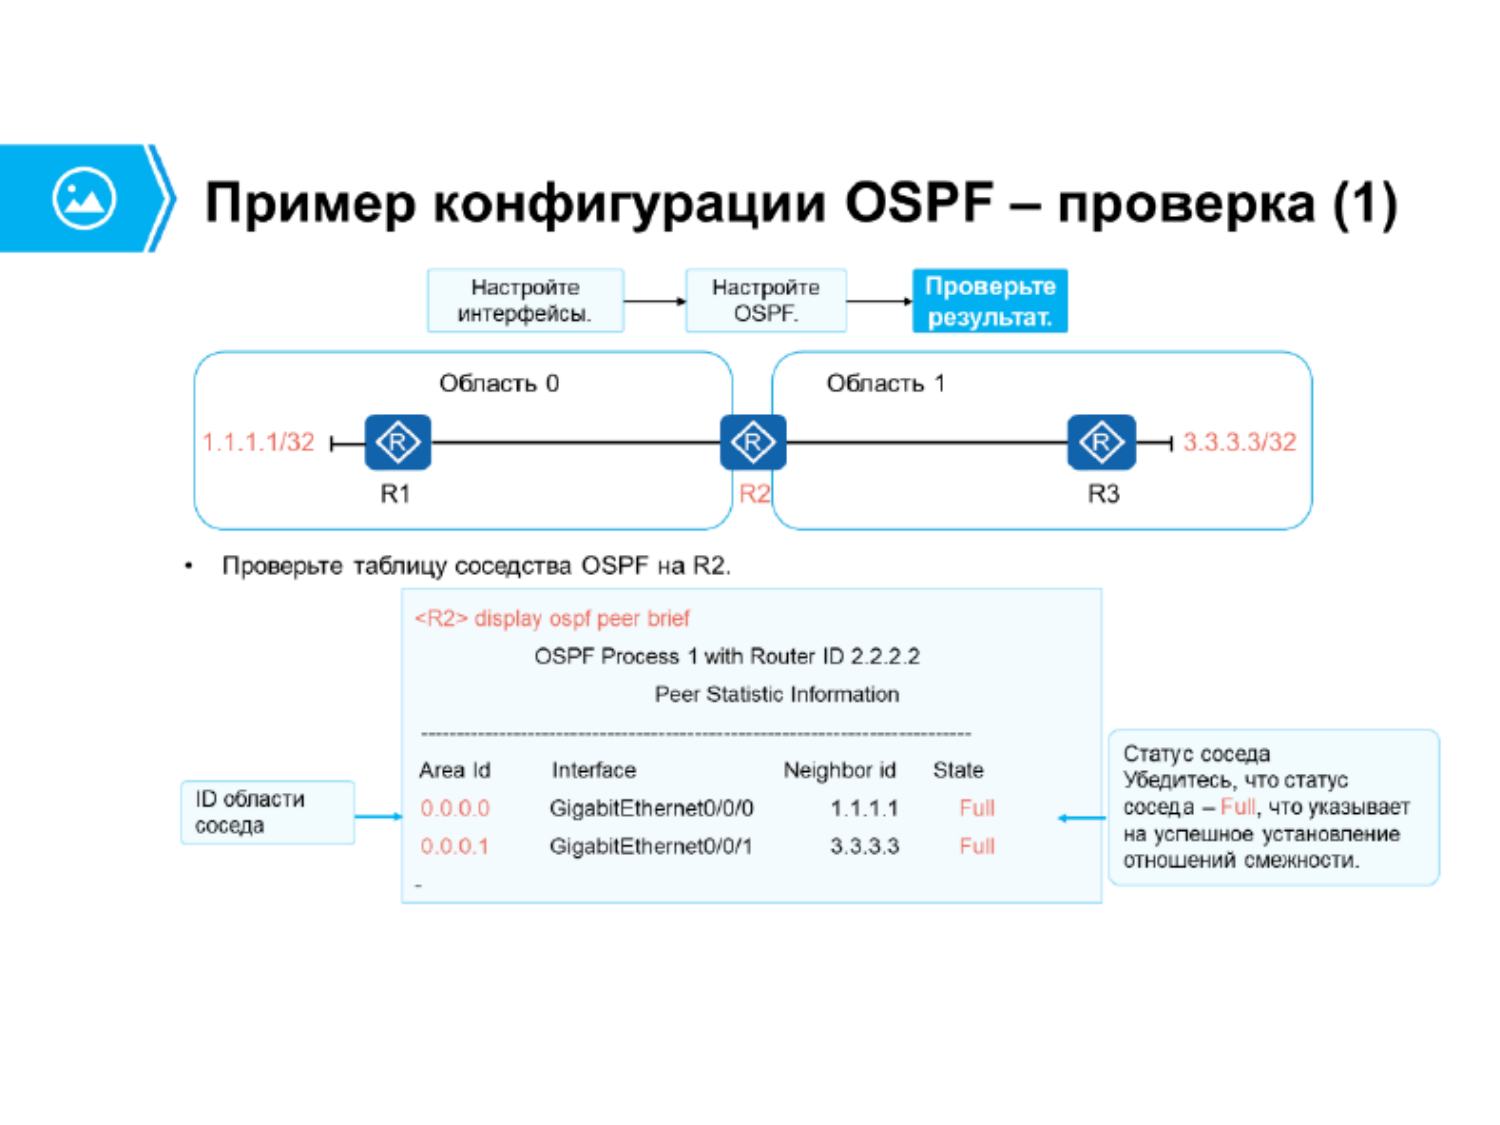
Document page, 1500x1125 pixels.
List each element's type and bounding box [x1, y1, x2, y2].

list [0, 116, 1500, 912]
